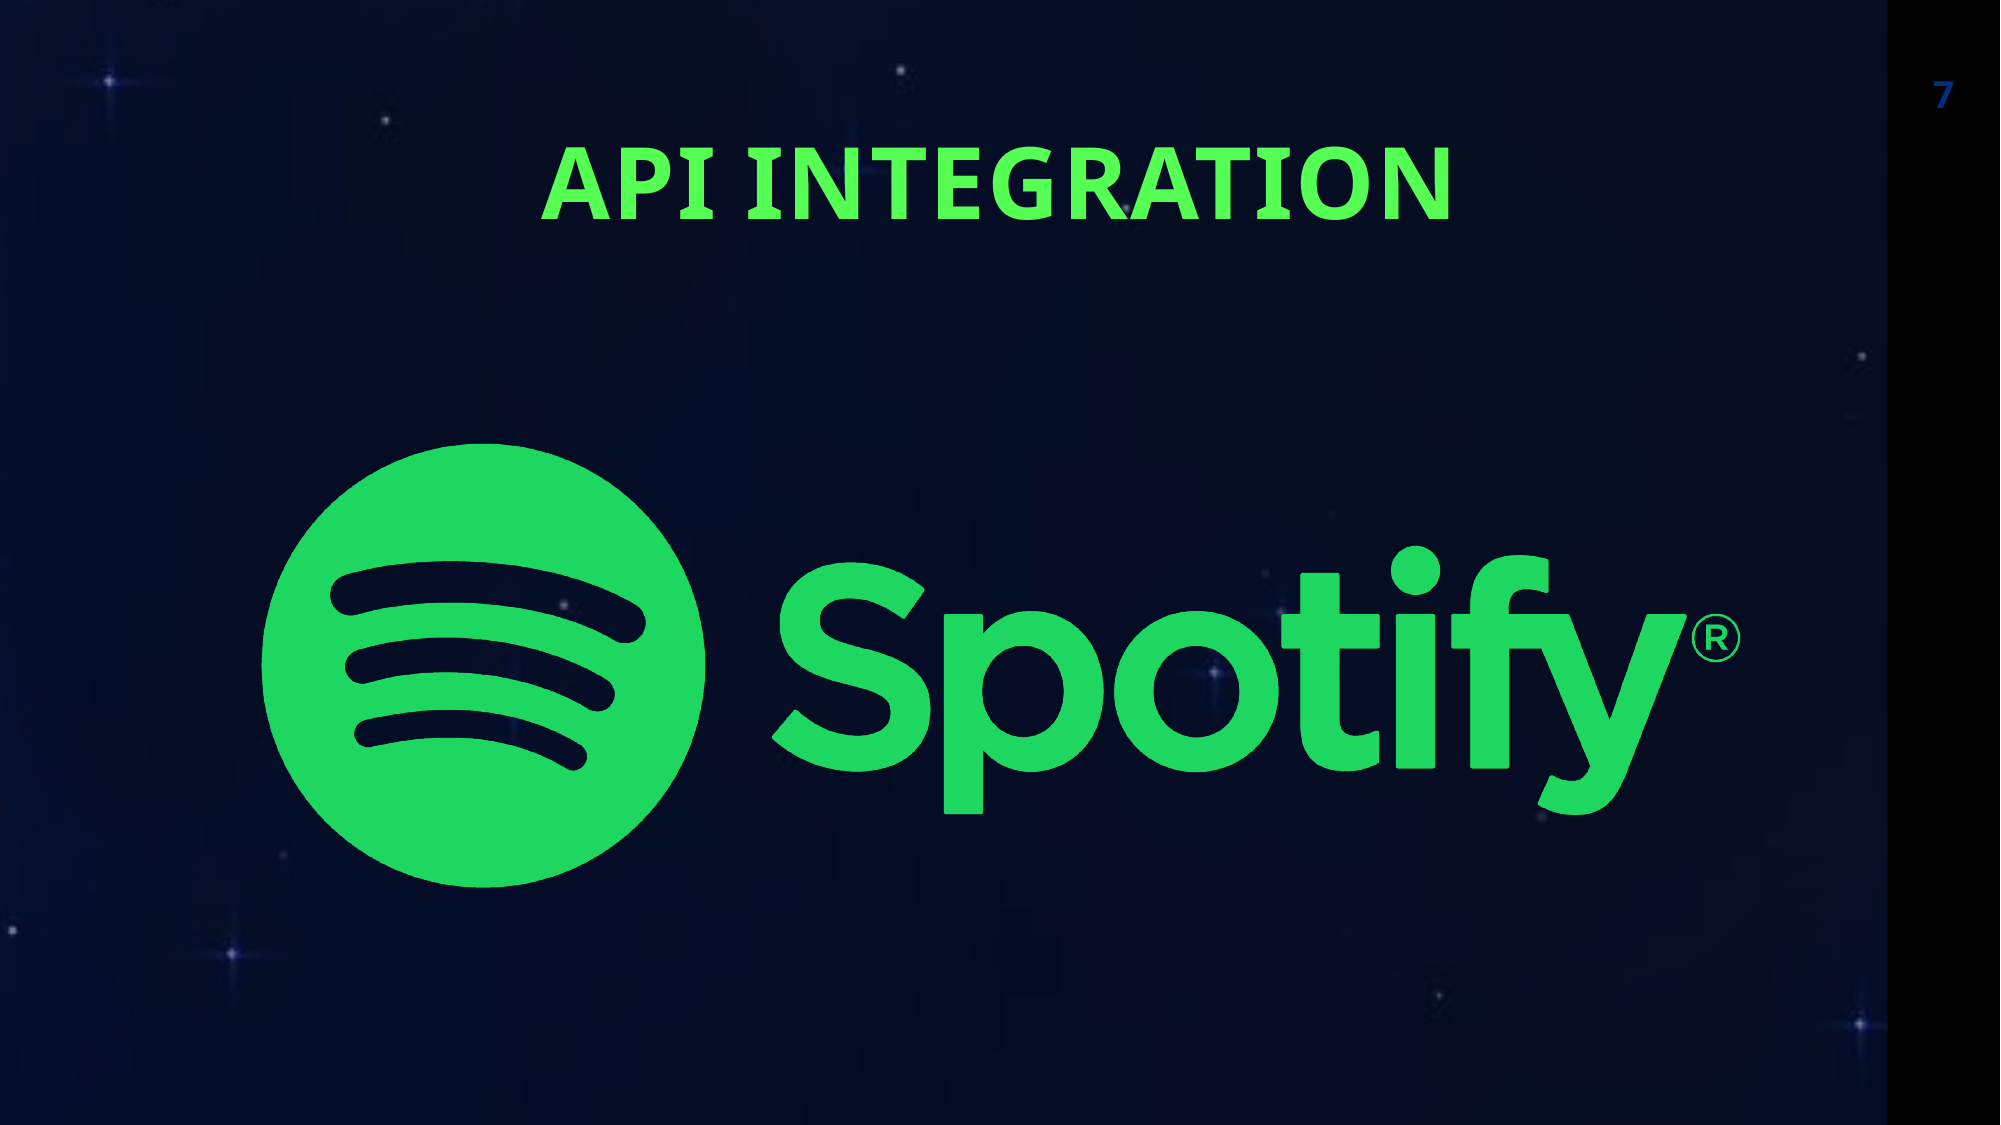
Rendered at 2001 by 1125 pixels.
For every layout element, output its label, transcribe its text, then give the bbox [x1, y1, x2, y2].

slide_number 7 [1887, 50, 2000, 143]
picture [0, 0, 1887, 1125]
title Api integration [175, 67, 1826, 308]
